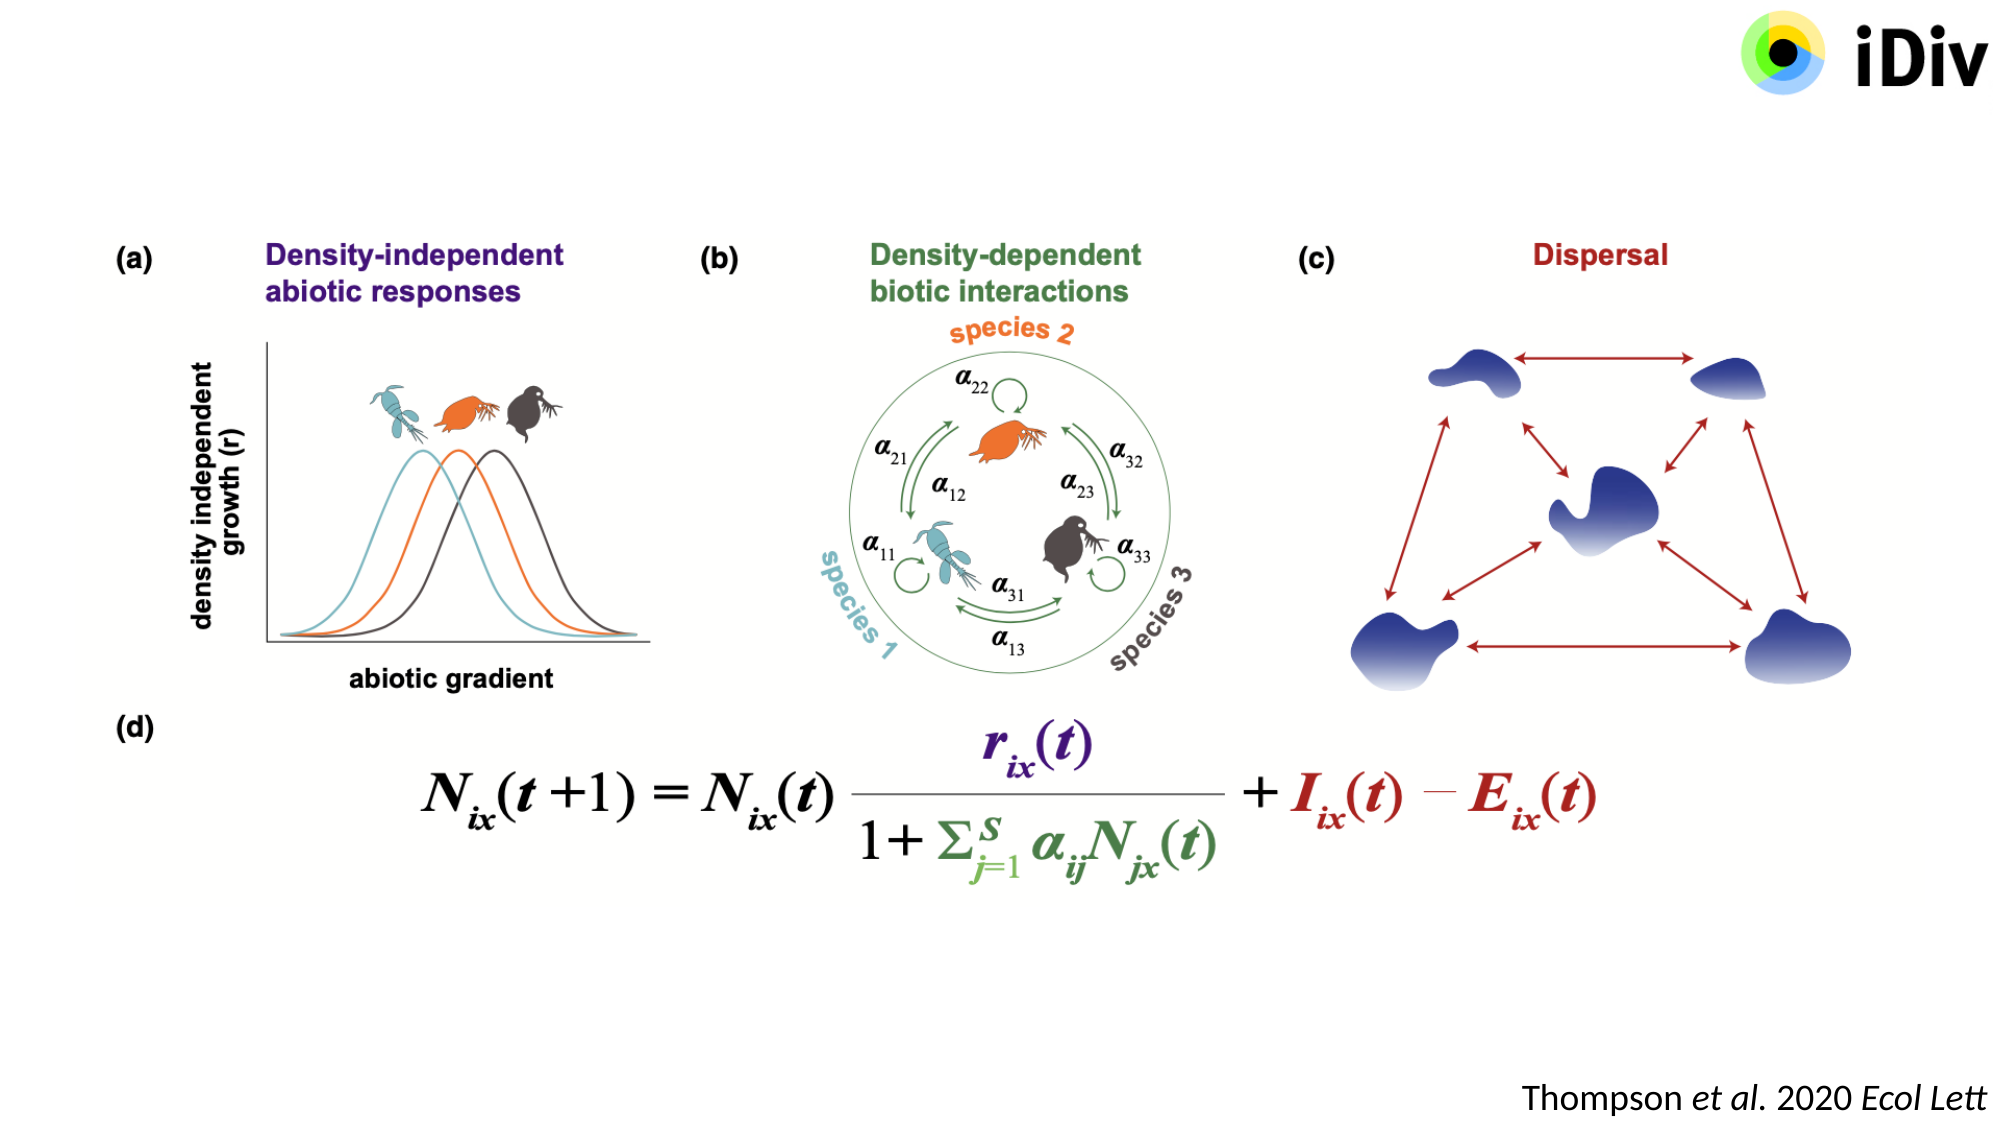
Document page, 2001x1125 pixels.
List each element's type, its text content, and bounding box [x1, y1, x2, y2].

picture [1734, 0, 1993, 115]
text_box Thompson et al. 2020 Ecol Lett [1507, 1065, 2000, 1125]
picture [74, 218, 1925, 907]
